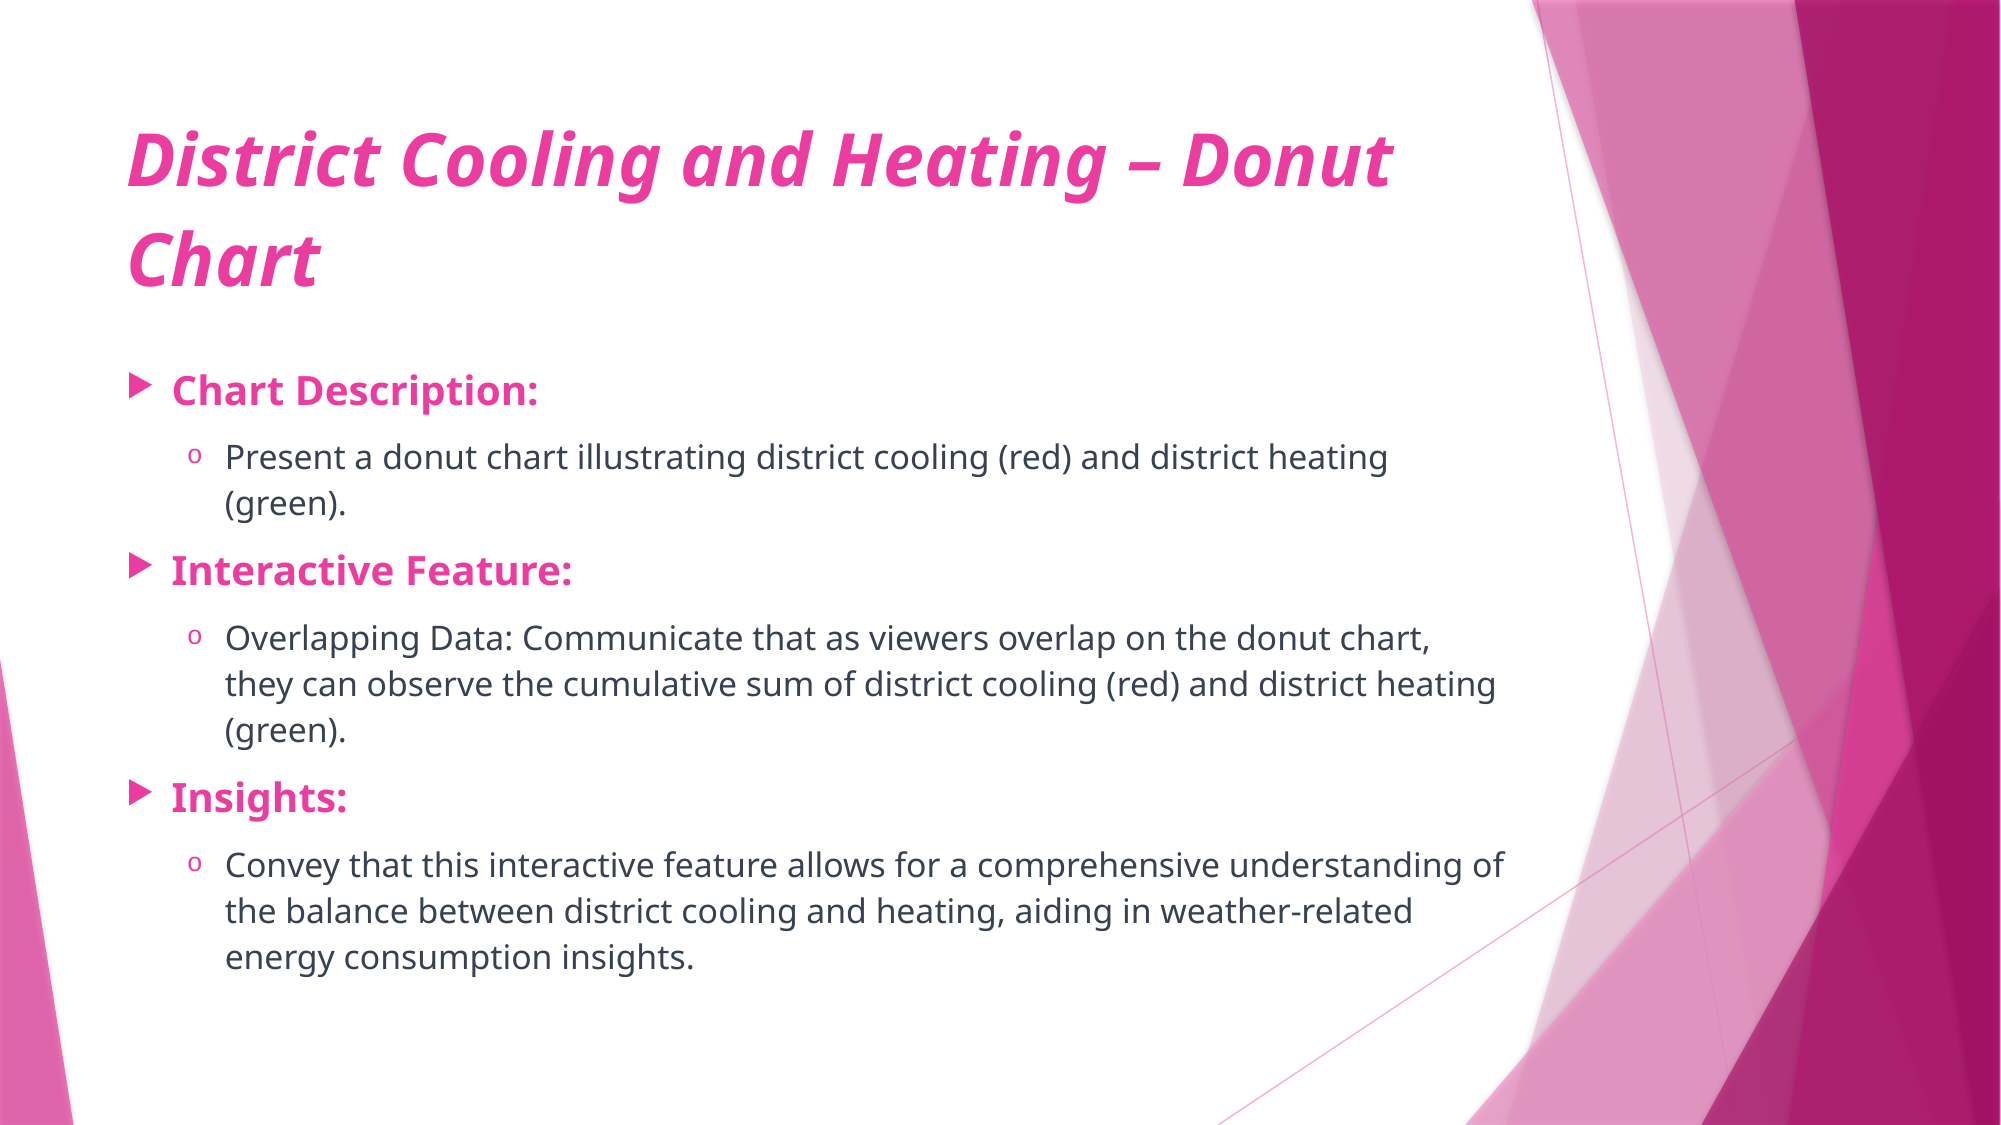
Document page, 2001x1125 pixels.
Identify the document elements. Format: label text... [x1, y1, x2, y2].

list Chart Description: Present a donut chart illustrating district cooling (red) and district heating (green). Interactive Feature: Overlapping Data: Communicate that as viewers overlap on the donut chart, they can observe the cumulative sum of district cooling (red) and district heating (green). Insights: Convey that this interactive feature allows for a comprehensive understanding of the balance between district cooling and heating, aiding in weather-related energy consumption insights. [111, 354, 1522, 992]
title District Cooling and Heating – Donut Chart [111, 99, 1522, 317]
